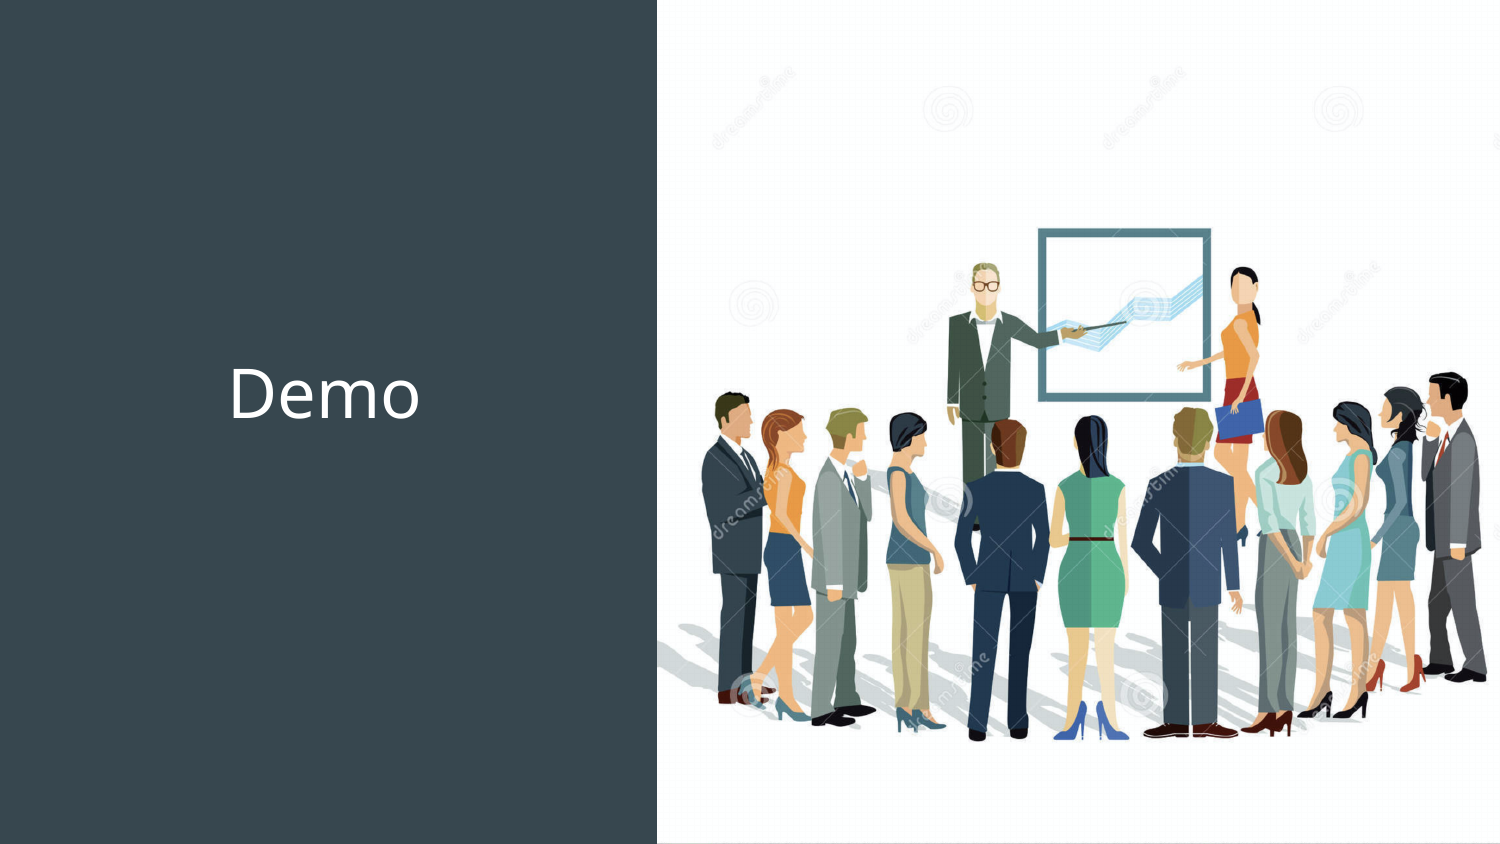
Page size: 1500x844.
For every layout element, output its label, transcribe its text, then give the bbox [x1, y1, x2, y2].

picture [656, 0, 1500, 844]
title Demo [227, 350, 460, 422]
